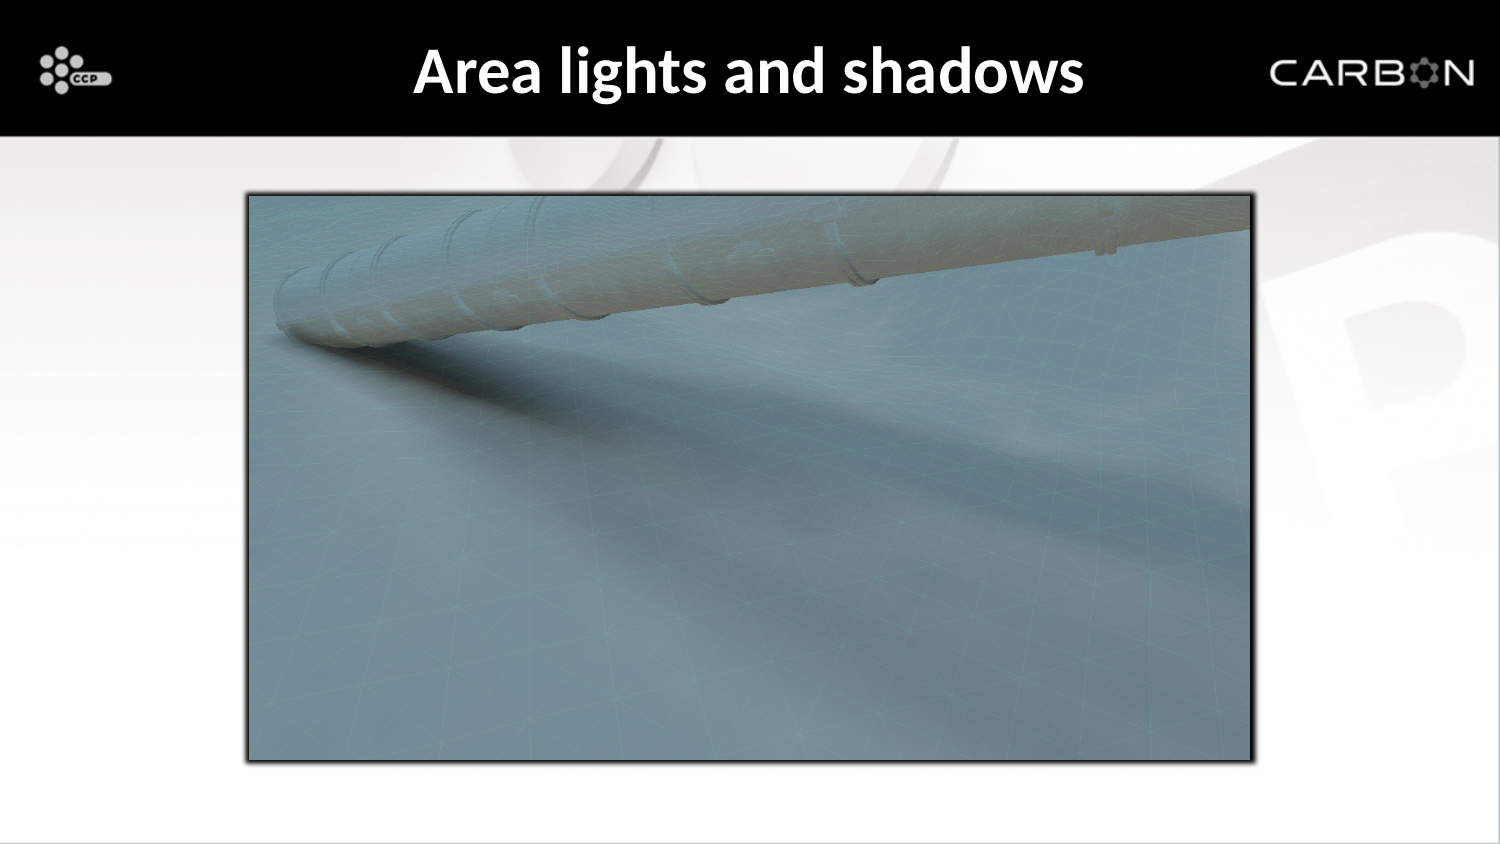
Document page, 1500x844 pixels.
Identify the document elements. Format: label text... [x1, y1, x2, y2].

title Area lights and shadows [75, 0, 1425, 135]
picture [0, 0, 1500, 844]
